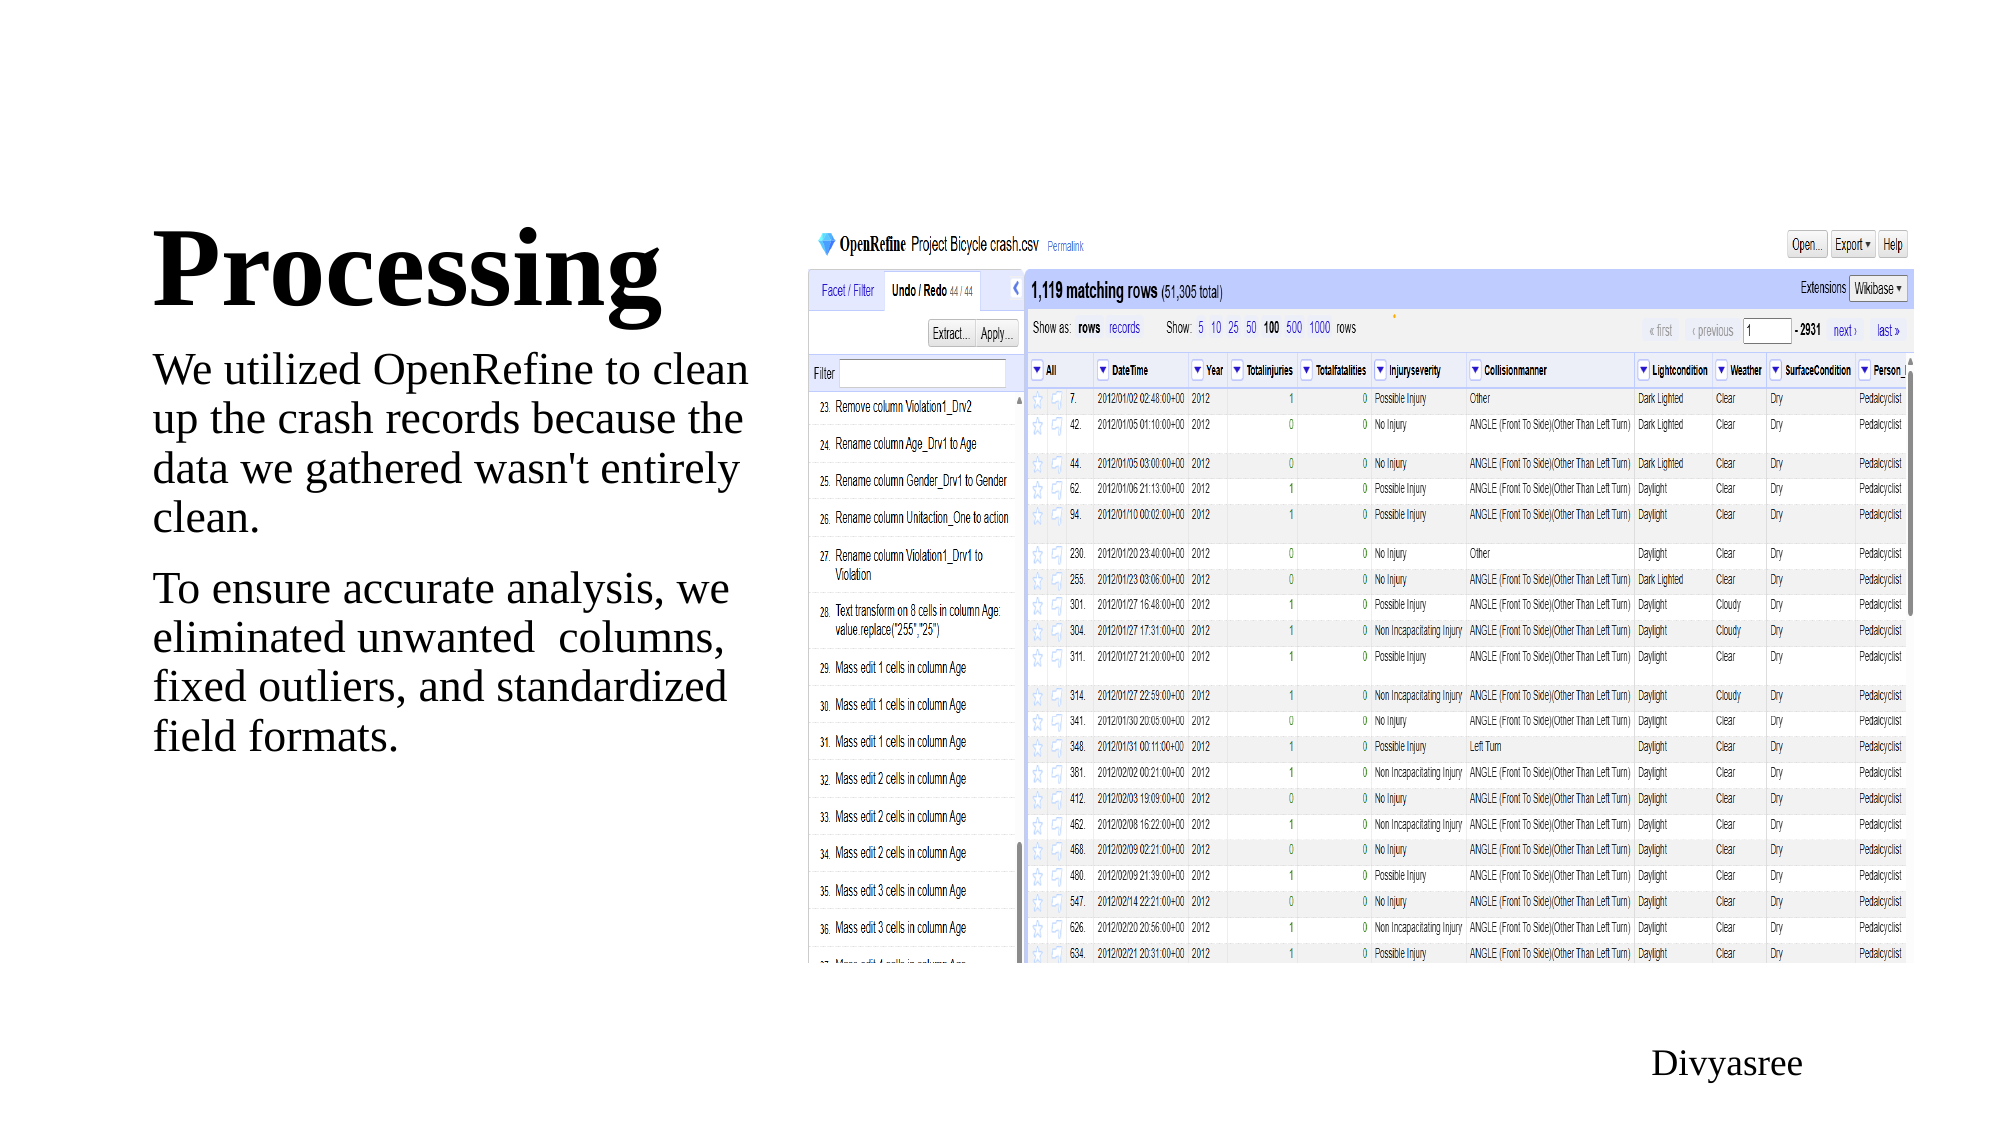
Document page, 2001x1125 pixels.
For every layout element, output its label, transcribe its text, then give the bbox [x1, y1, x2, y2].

list We utilized OpenRefine to clean up the crash records because the data we gathered wasn't entirely clean. To ensure accurate analysis, we eliminated unwanted columns, fixed outliers, and standardized field formats. [137, 337, 783, 963]
text_box Divyasree [1636, 1030, 1819, 1091]
title Processing [137, 75, 783, 337]
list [807, 224, 1914, 964]
